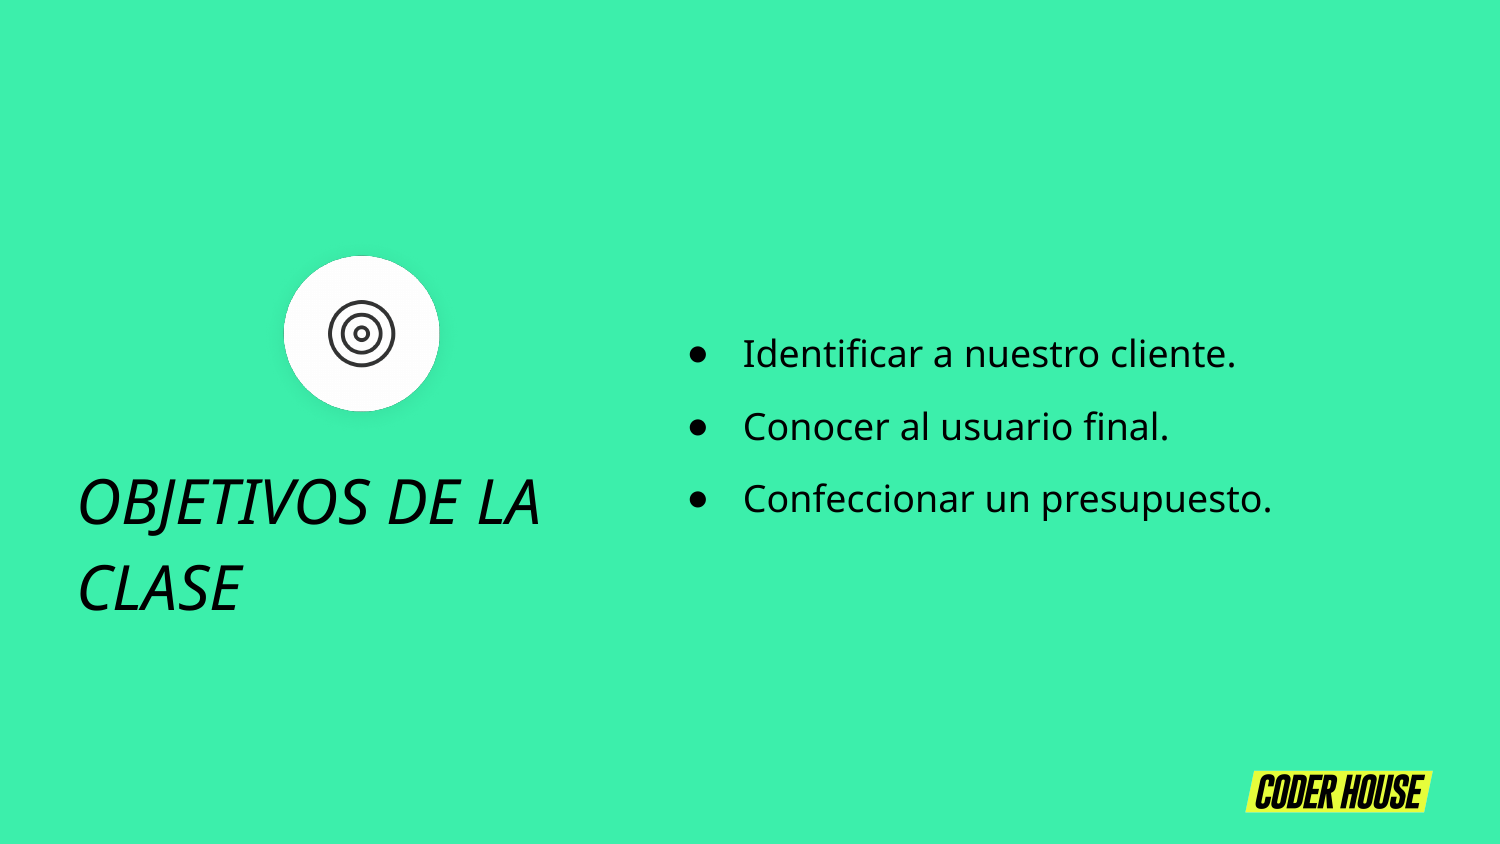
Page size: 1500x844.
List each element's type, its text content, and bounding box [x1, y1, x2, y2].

picture [264, 235, 460, 431]
text_box OBJETIVOS DE LA CLASE [61, 435, 658, 598]
picture [1241, 764, 1437, 819]
text_box Identificar a nuestro cliente. Conocer al usuario final. Confeccionar un presupuesto. [652, 186, 1412, 658]
